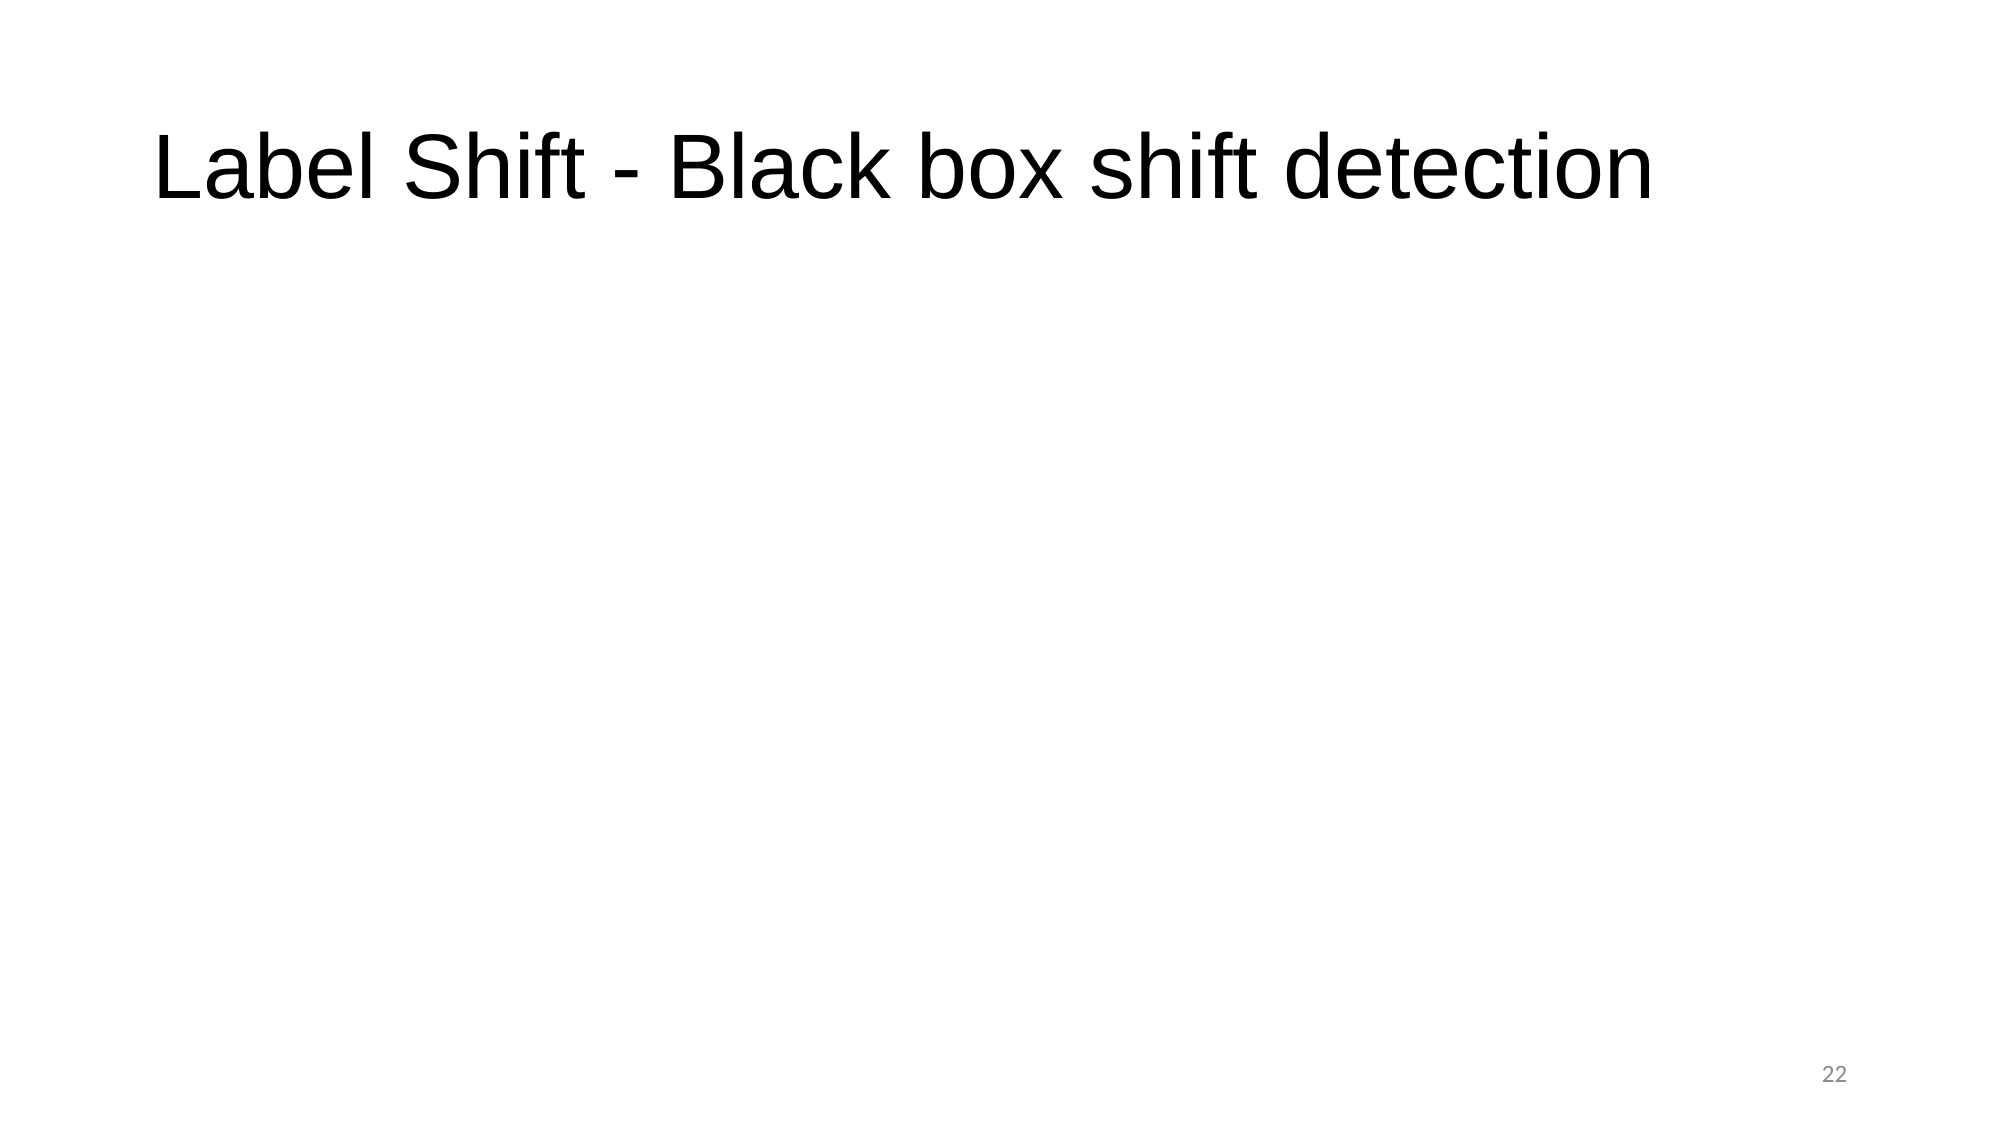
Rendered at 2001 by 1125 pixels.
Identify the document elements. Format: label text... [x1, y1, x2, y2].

title Label Shift - Black box shift detection [137, 59, 1863, 278]
slide_number 22 [1412, 1042, 1863, 1103]
